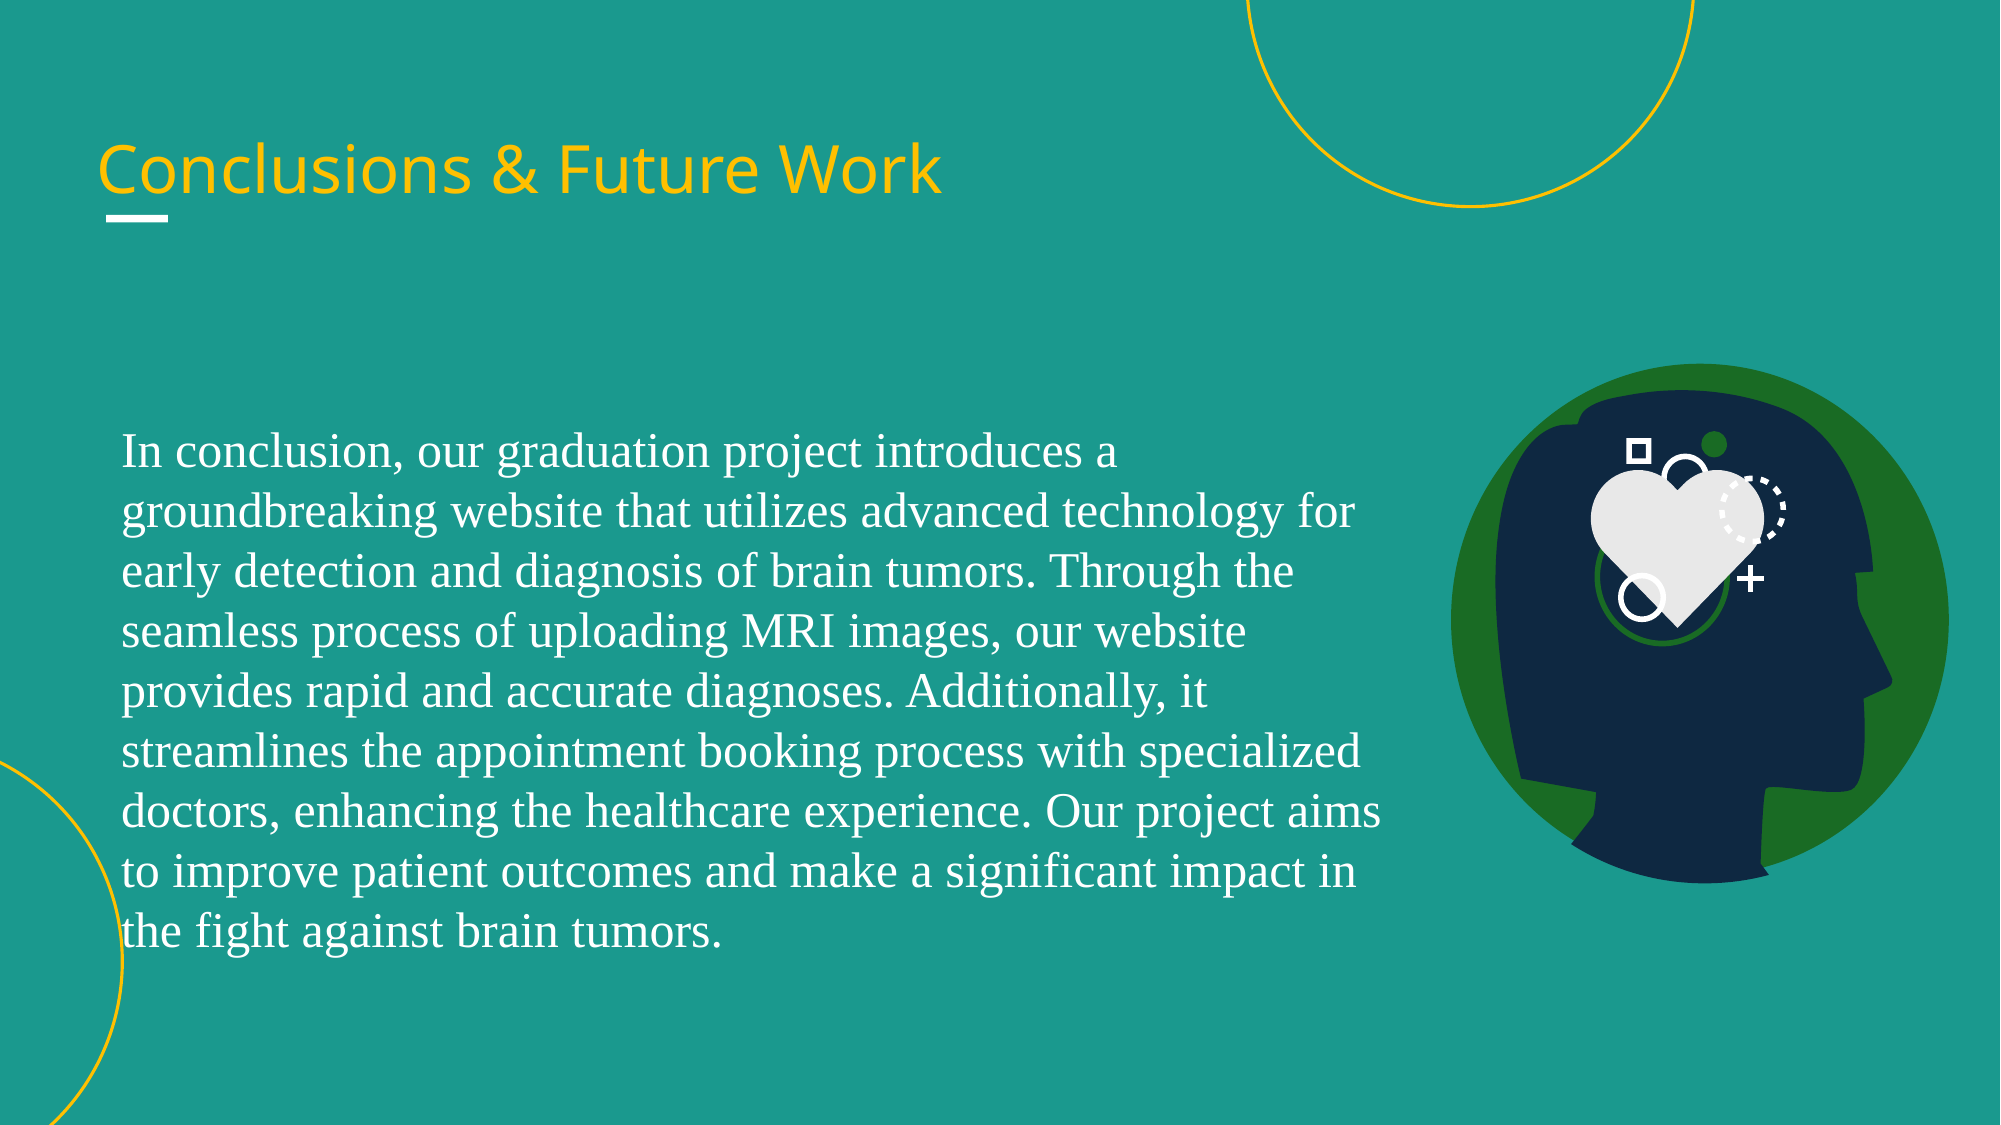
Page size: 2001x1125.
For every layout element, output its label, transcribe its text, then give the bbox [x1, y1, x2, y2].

text_box [106, 214, 168, 223]
text_box [1247, 0, 1694, 207]
text_box In conclusion, our graduation project introduces a groundbreaking website that utilizes advanced technology for early detection and diagnosis of brain tumors. Through the seamless process of uploading MRI images, our website provides rapid and accurate diagnoses. Additionally, it streamlines the appointment booking process with specialized doctors, enhancing the healthcare experience. Our project aims to improve patient outcomes and make a significant impact in the fight against brain tumors. [106, 431, 1405, 944]
text_box Conclusions & Future Work [62, 71, 1341, 191]
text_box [1450, 363, 1950, 884]
text_box [0, 762, 123, 1125]
